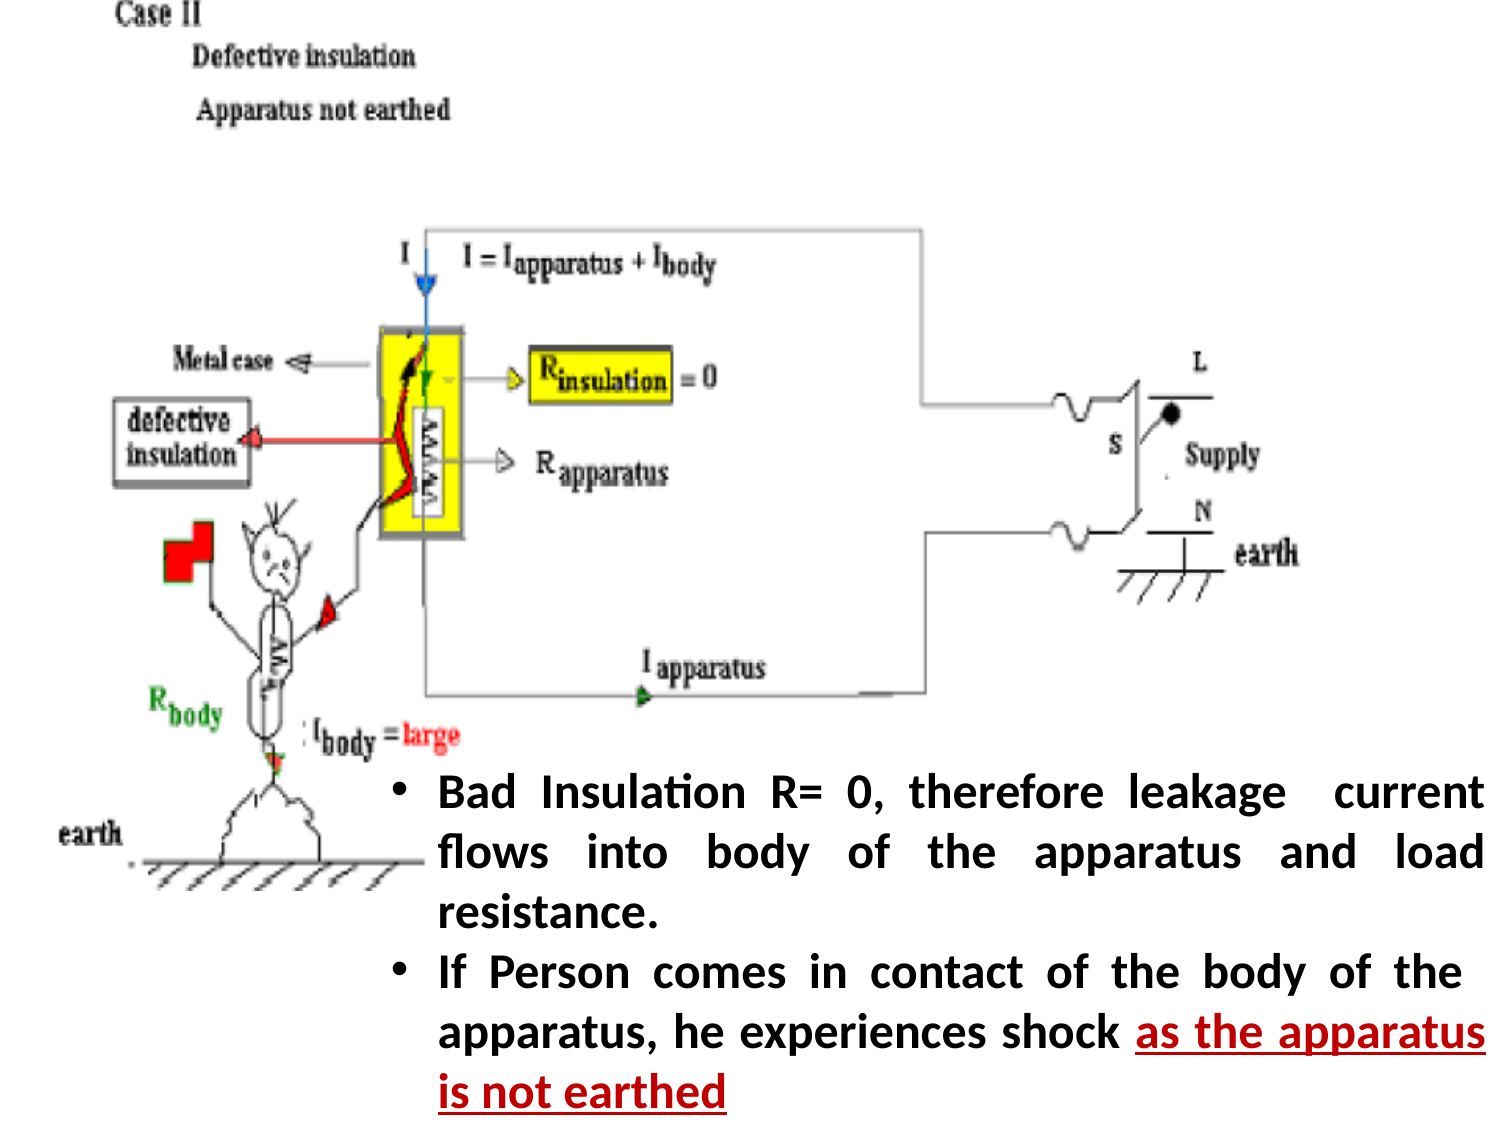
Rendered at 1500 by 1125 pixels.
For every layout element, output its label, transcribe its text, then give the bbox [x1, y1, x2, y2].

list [52, 0, 1318, 892]
text_box Bad Insulation R= 0, therefore leakage current flows into body of the apparatus and load resistance. If Person comes in contact of the body of the apparatus, he experiences shock as the apparatus is not earthed [376, 750, 1500, 1125]
